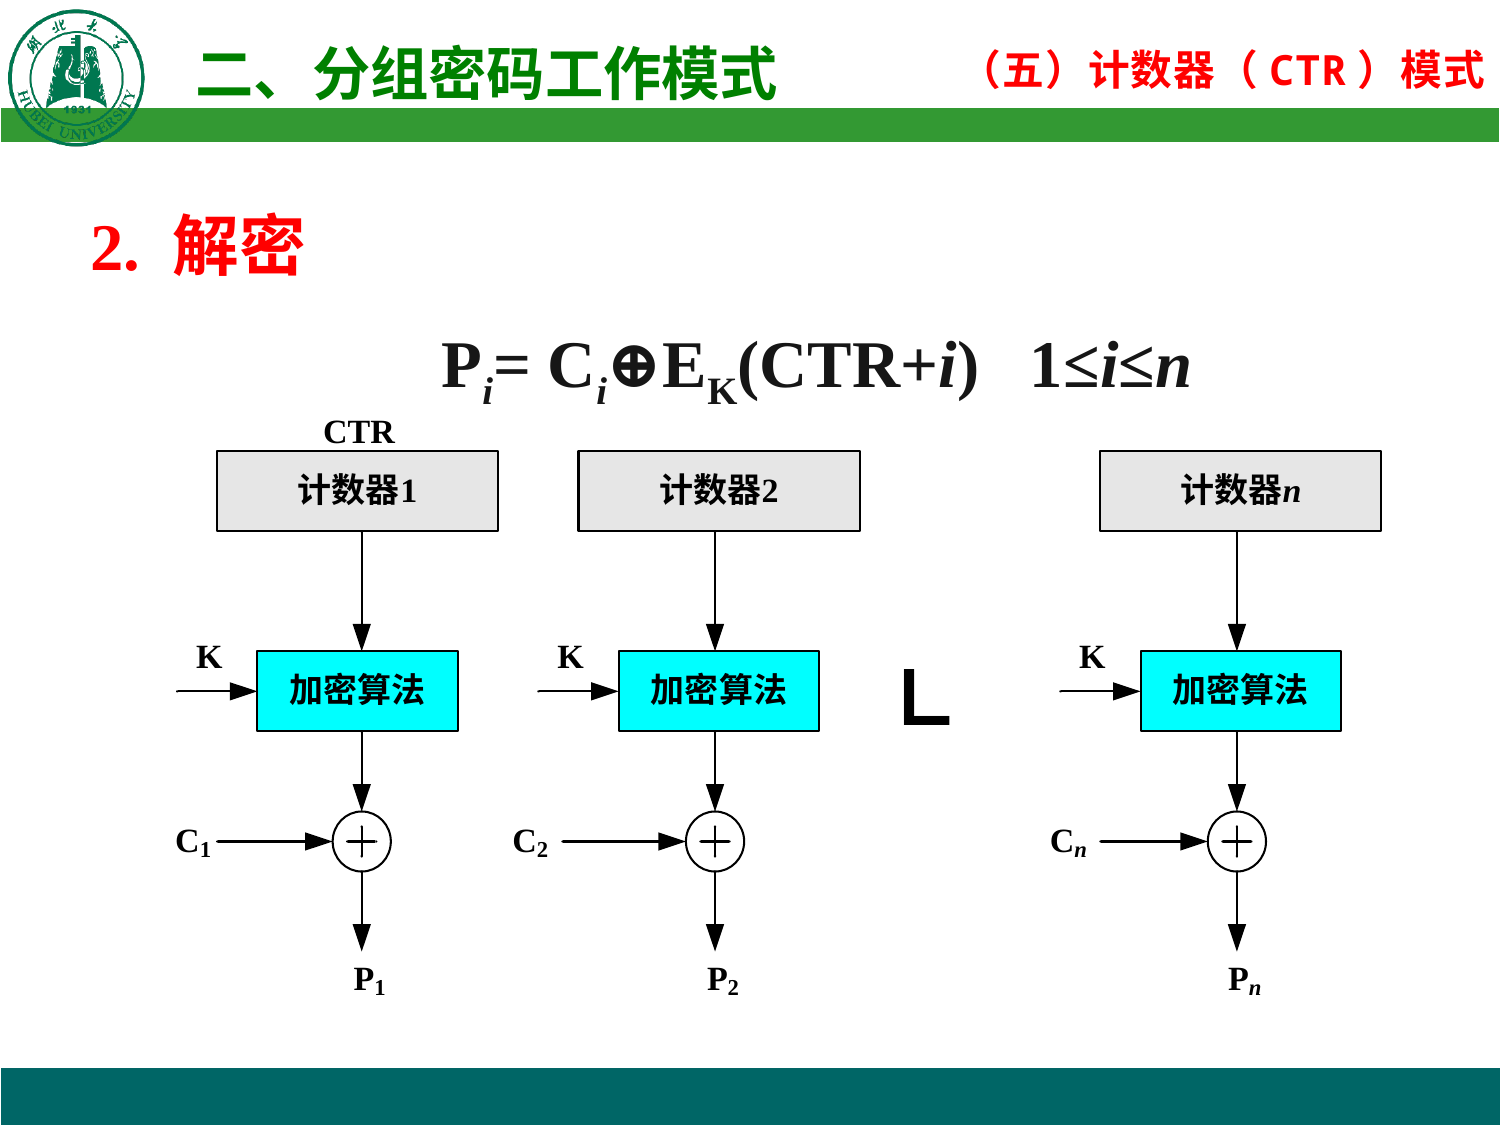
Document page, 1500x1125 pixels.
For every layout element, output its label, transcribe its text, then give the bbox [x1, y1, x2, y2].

picture [0, 1067, 1500, 1125]
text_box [887, 669, 1020, 745]
list 2. 解密 Pi= Ci⊕EK(CTR+i) 1≤i≤n [74, 196, 1426, 988]
picture [0, 0, 167, 175]
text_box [131, 405, 1428, 1018]
